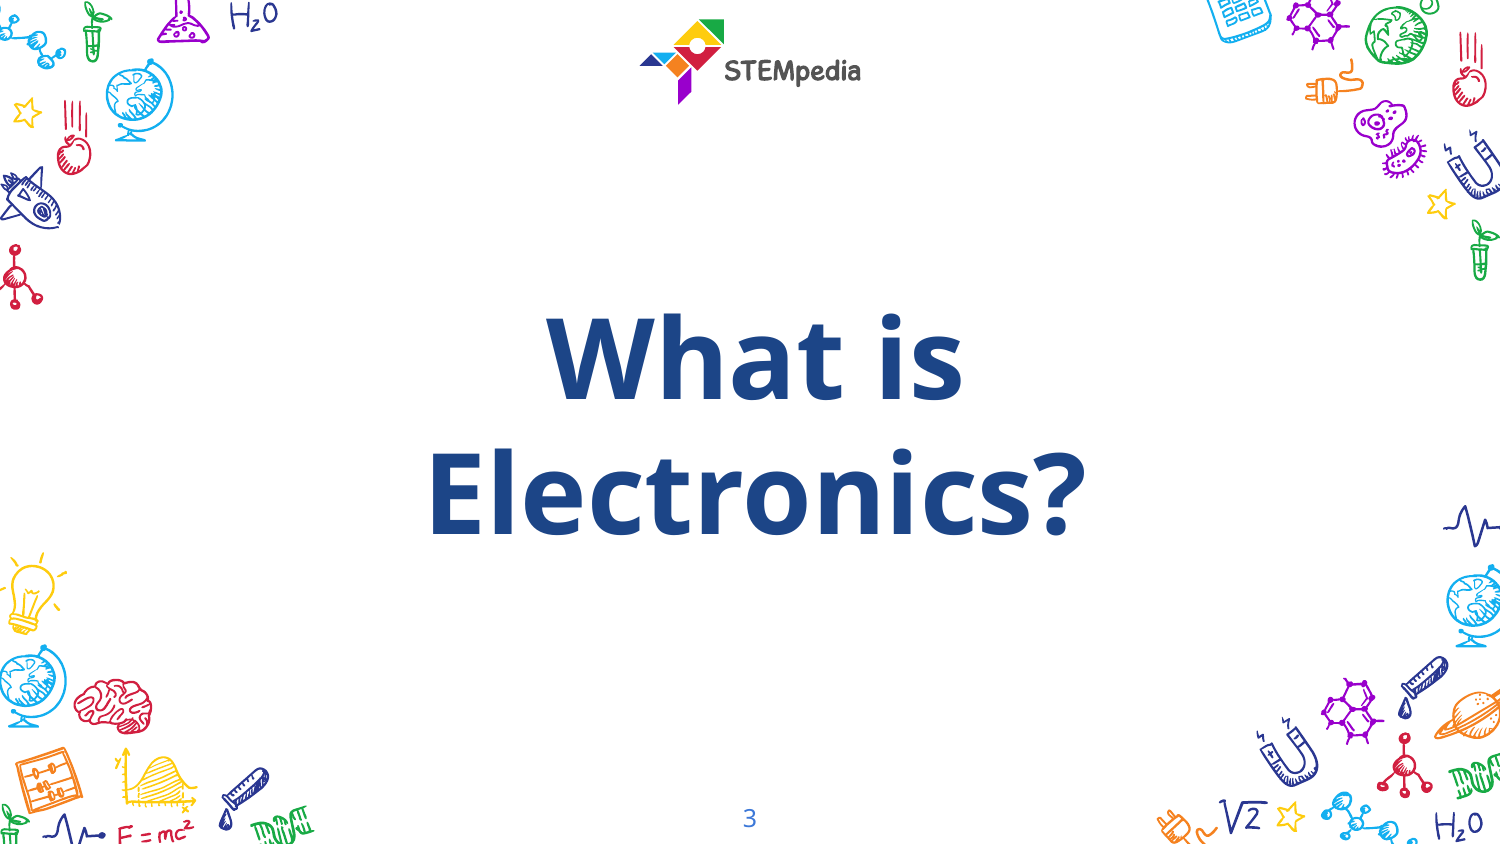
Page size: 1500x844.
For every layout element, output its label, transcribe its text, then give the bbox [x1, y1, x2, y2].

list What is Electronics? [354, 354, 1146, 490]
slide_number 3 [705, 796, 795, 844]
